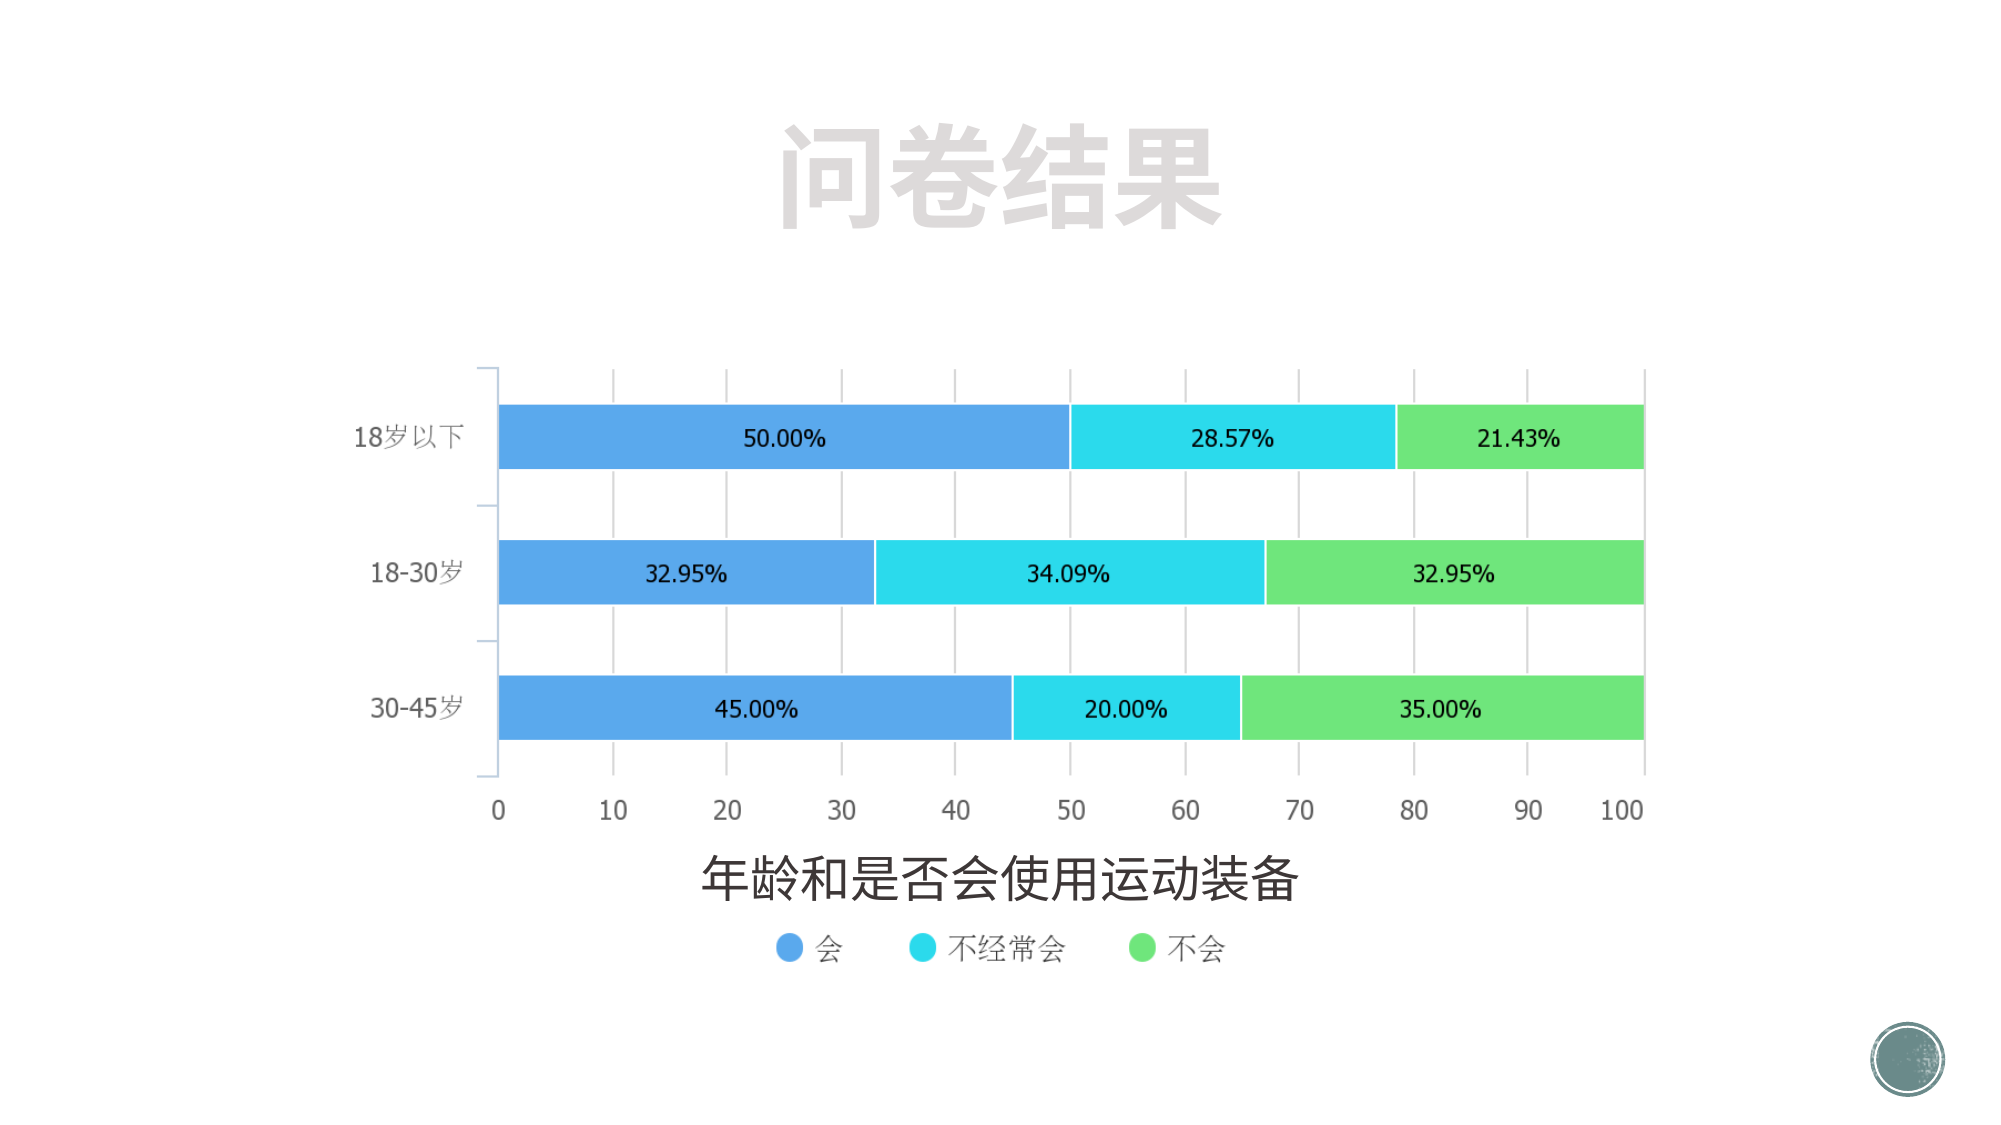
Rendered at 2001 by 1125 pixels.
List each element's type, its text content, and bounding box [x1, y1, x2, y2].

text_box 问卷结果 [760, 99, 1241, 250]
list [341, 349, 1663, 1011]
